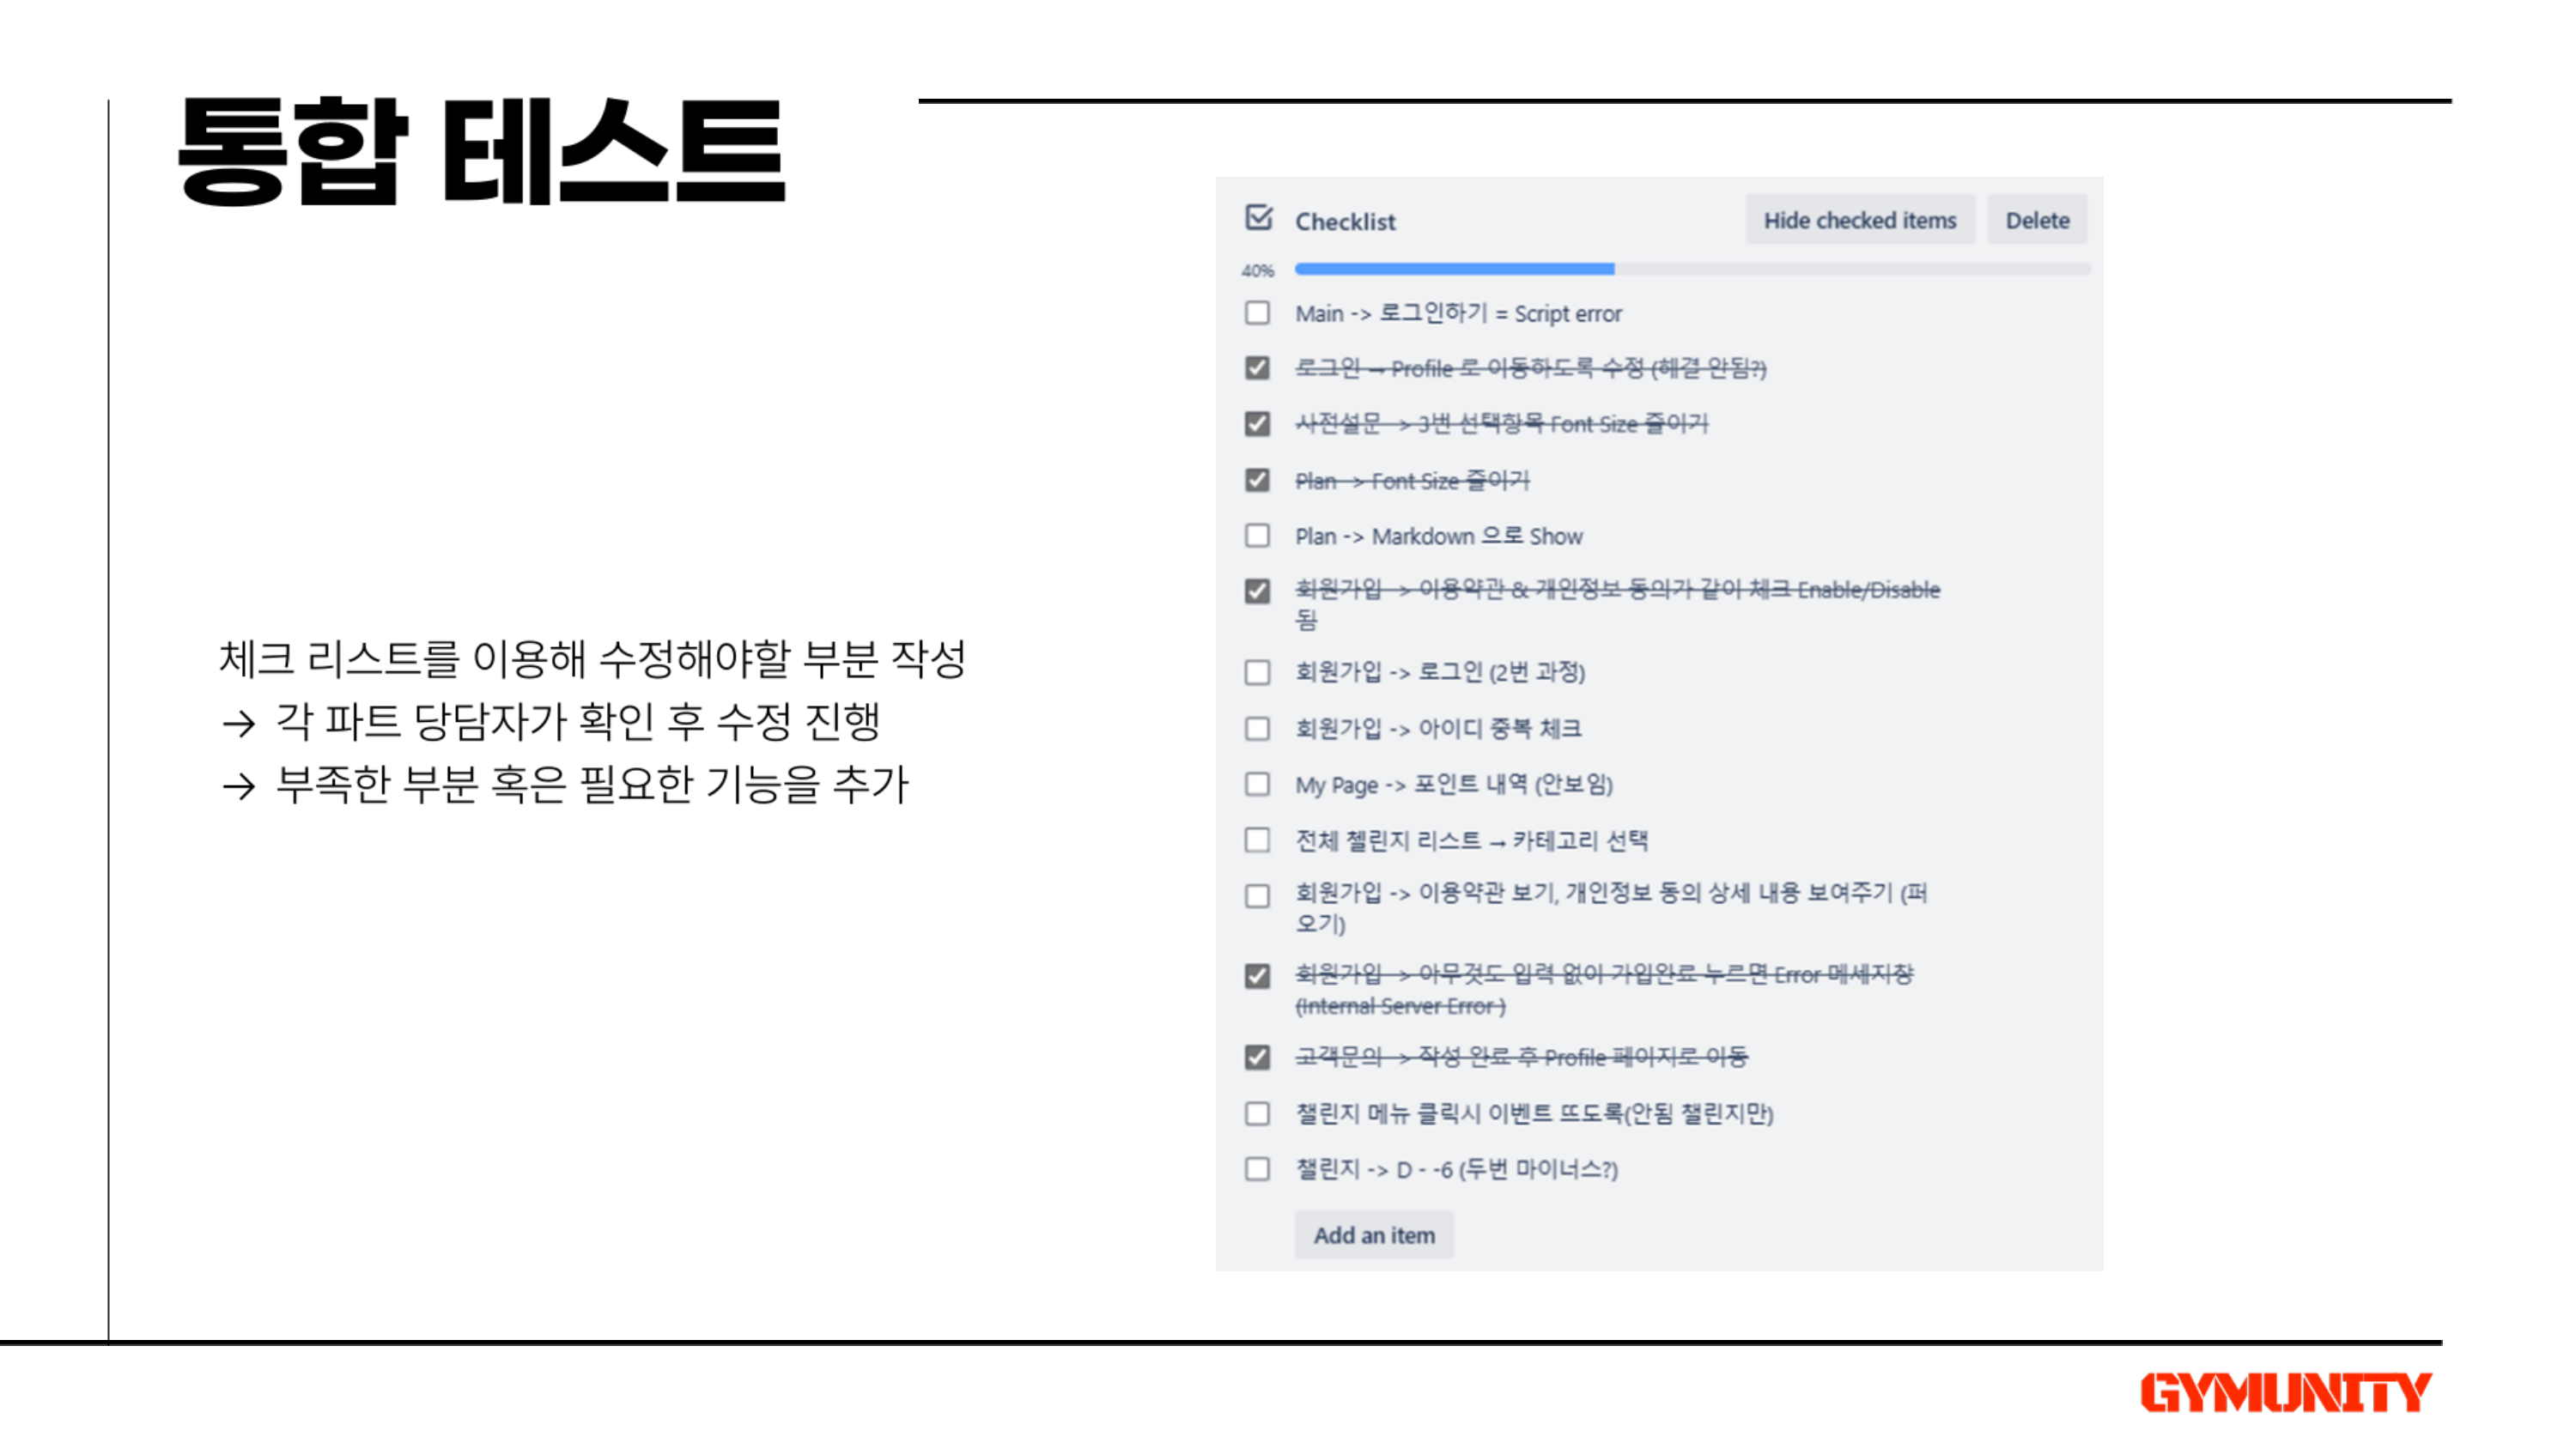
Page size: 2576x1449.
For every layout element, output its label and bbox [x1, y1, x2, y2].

text_box [923, 98, 2453, 105]
text_box [0, 720, 201, 724]
picture [131, 26, 919, 364]
picture [2118, 1316, 2496, 1449]
text_box [1215, 177, 2104, 1271]
text_box [0, 1340, 2114, 1346]
picture [205, 616, 1010, 921]
